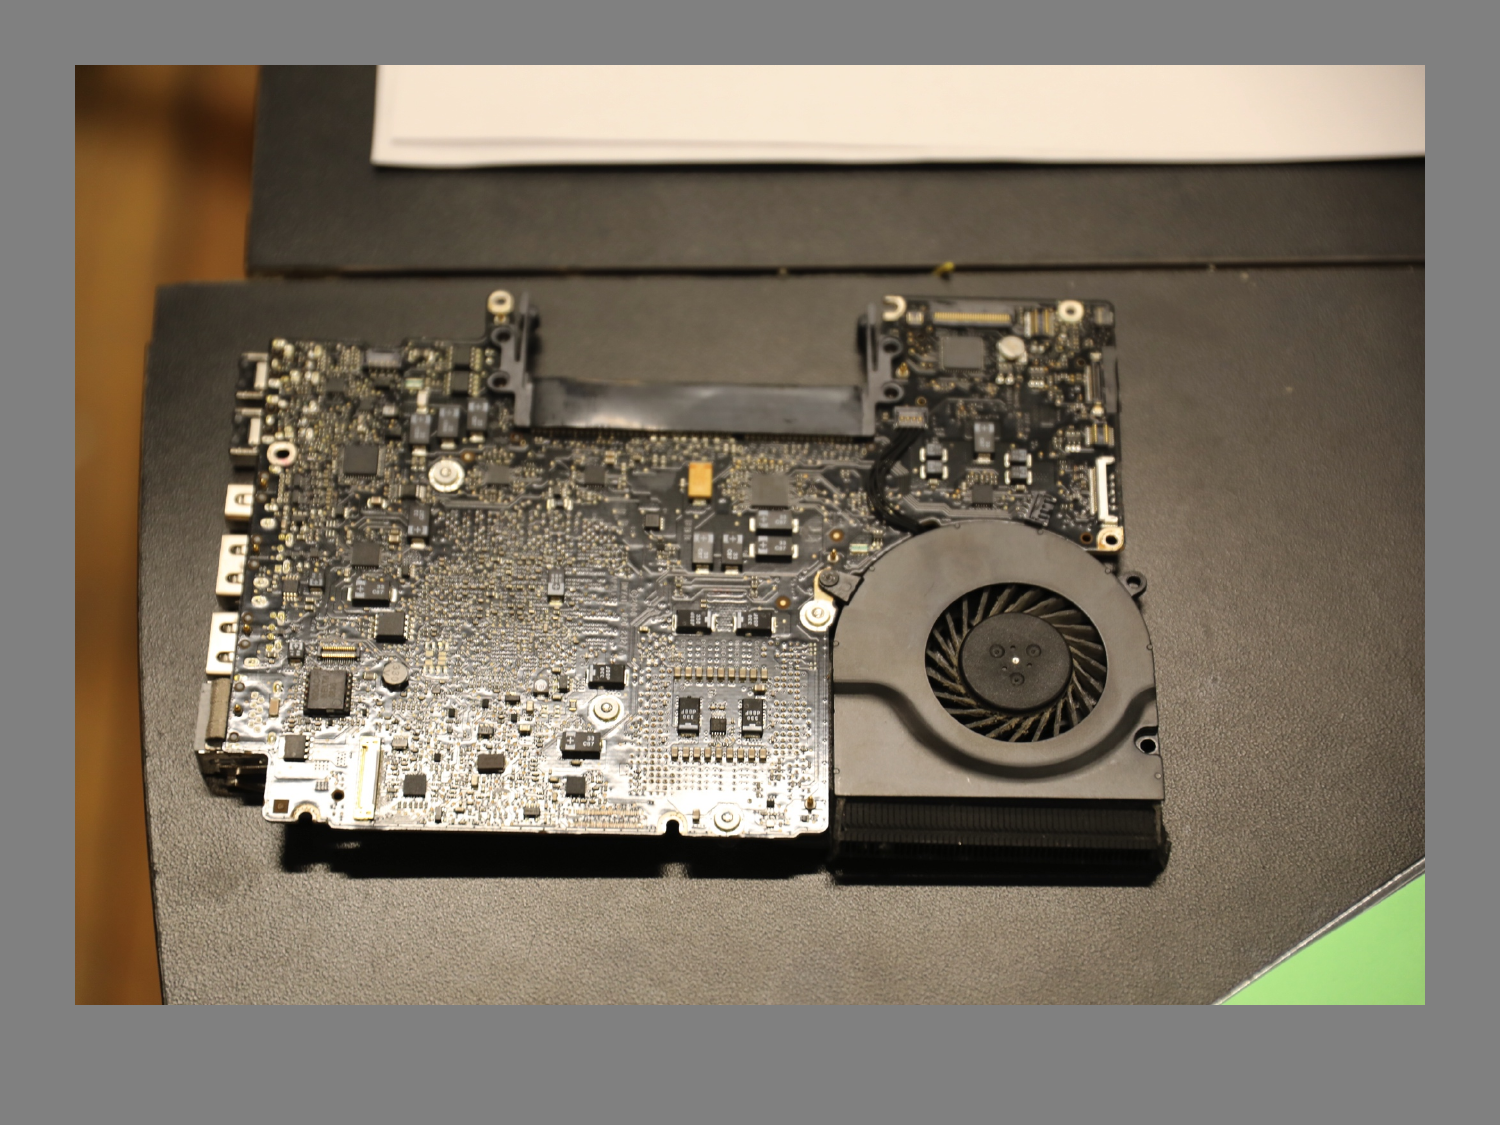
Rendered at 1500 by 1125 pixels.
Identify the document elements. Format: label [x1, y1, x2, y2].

list [74, 65, 1426, 1006]
